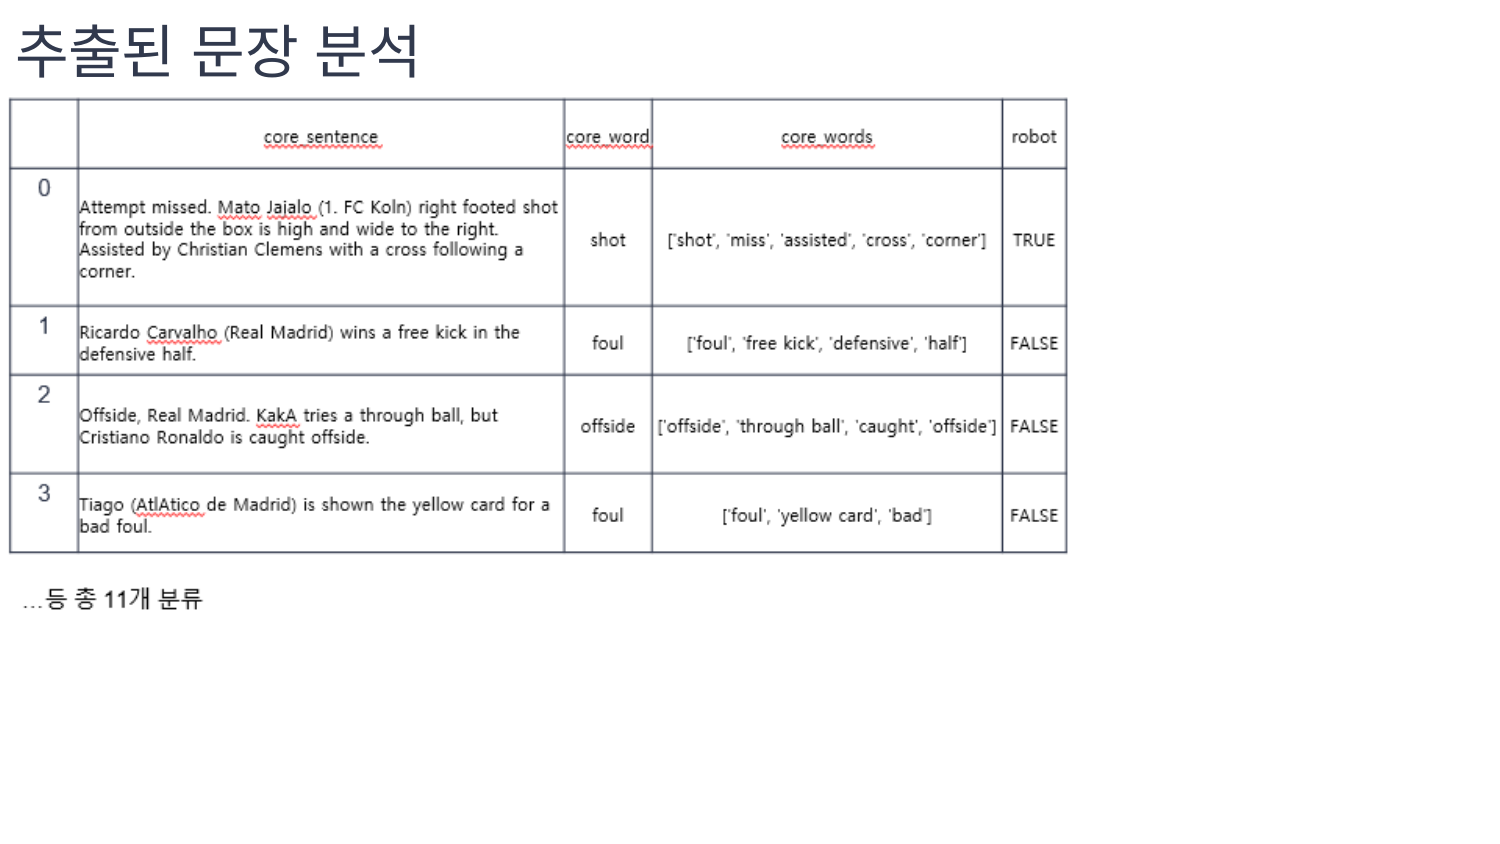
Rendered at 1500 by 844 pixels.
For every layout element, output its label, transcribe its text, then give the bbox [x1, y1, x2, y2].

title 추출된 문장 분석 [0, 0, 1398, 94]
picture [0, 93, 1088, 631]
